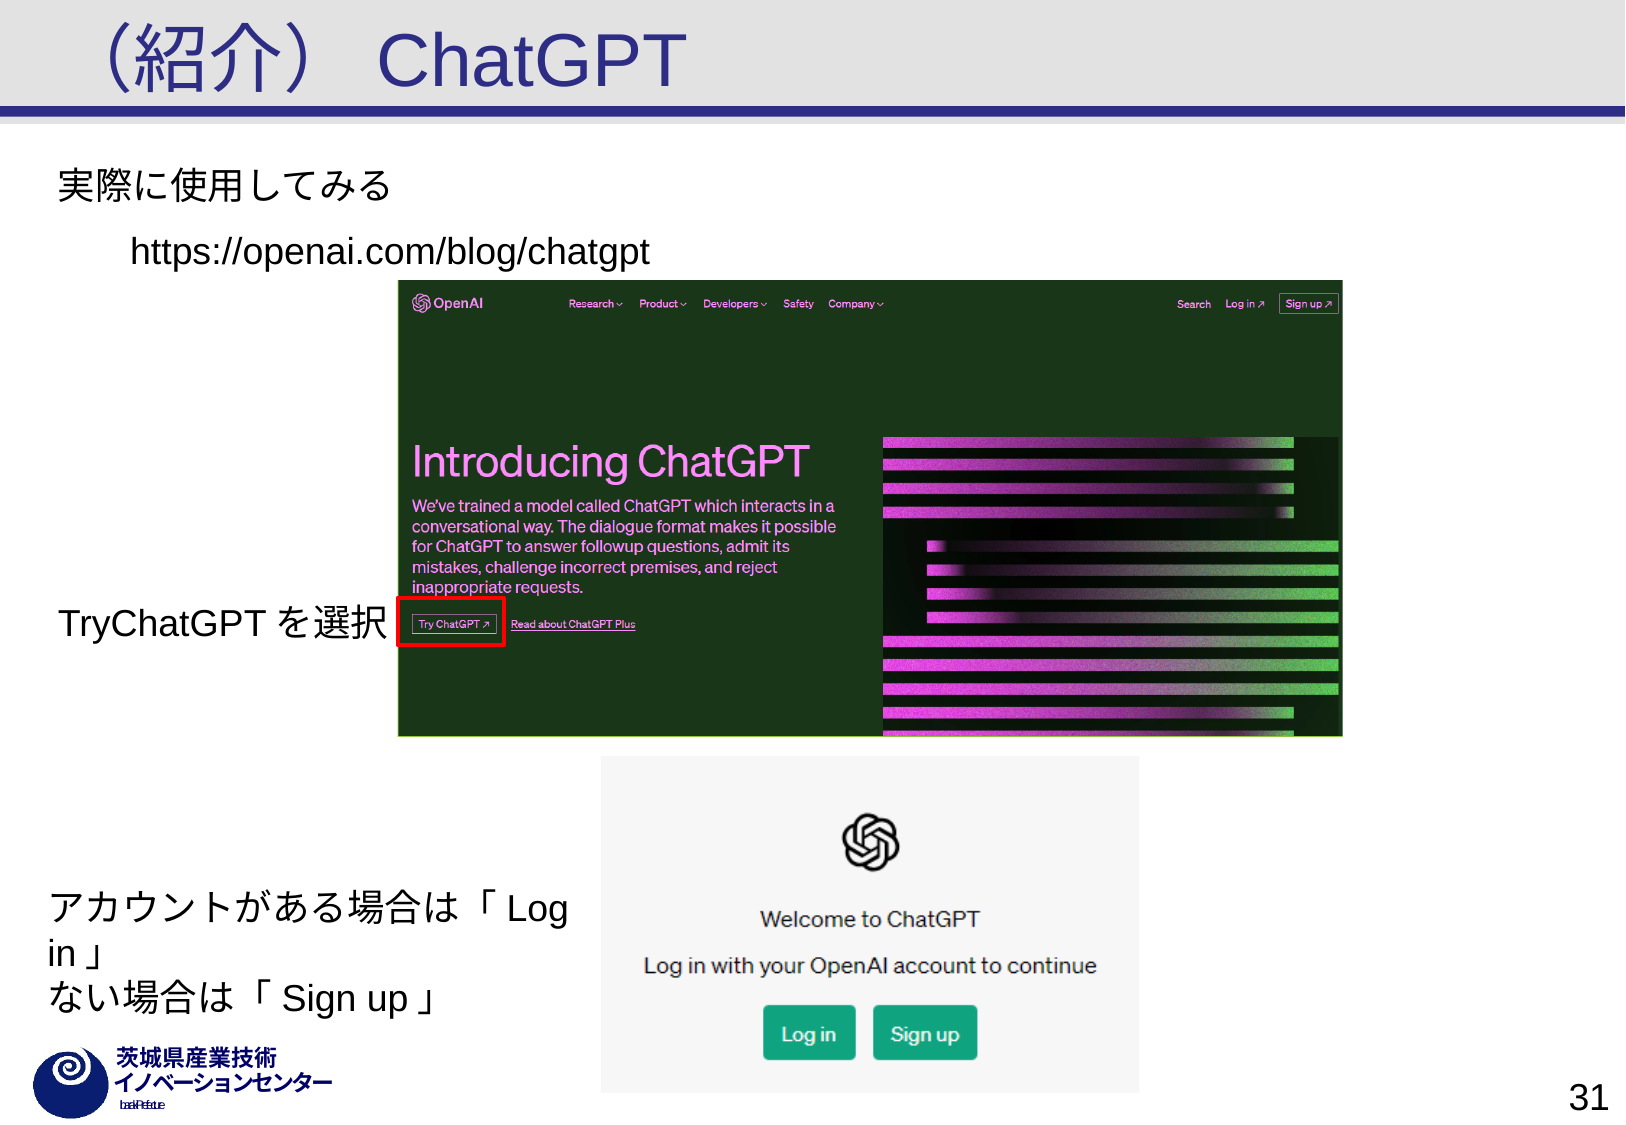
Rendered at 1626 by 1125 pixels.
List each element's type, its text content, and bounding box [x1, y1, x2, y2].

text_box アカウントがある場合は「Log in」 ない場合は「Sign up」 [32, 876, 595, 1027]
slide_number 31 [1435, 1065, 1625, 1125]
picture [397, 280, 1343, 737]
text_box TryChatGPTを選択 [43, 591, 392, 651]
picture [600, 756, 1140, 1094]
text_box 実際に使用してみる [43, 154, 1436, 215]
title （紹介）ChatGPT [43, 0, 1338, 113]
picture [32, 1046, 109, 1119]
text_box https://openai.com/blog/chatgpt [115, 219, 932, 280]
